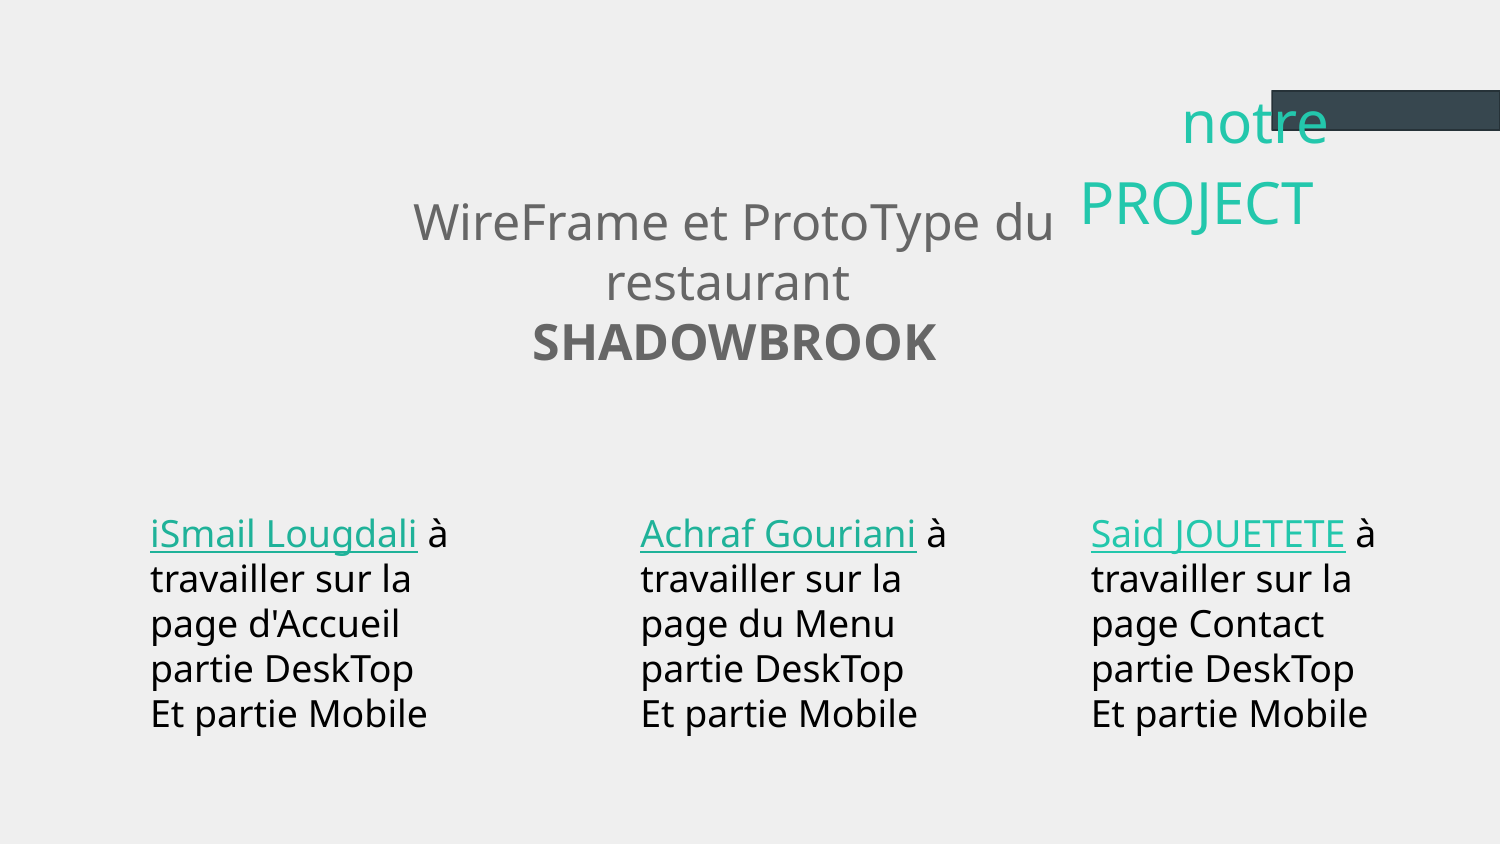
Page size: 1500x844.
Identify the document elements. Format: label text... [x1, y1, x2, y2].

text_box Achraf Gouriani à travailler sur la page du Menu partie DeskTop Et partie Mobile [625, 495, 995, 700]
text_box iSmail Lougdali à travailler sur la page d'Accueil partie DeskTop Et partie Mobile [135, 495, 505, 740]
text_box Said JOUETETE à travailler sur la page Contact partie DeskTop Et partie Mobile [1075, 495, 1446, 700]
text_box WireFrame et ProtoType du restaurant SHADOWBROOK [381, 175, 1088, 421]
title notre PROJECT [975, 60, 1345, 143]
